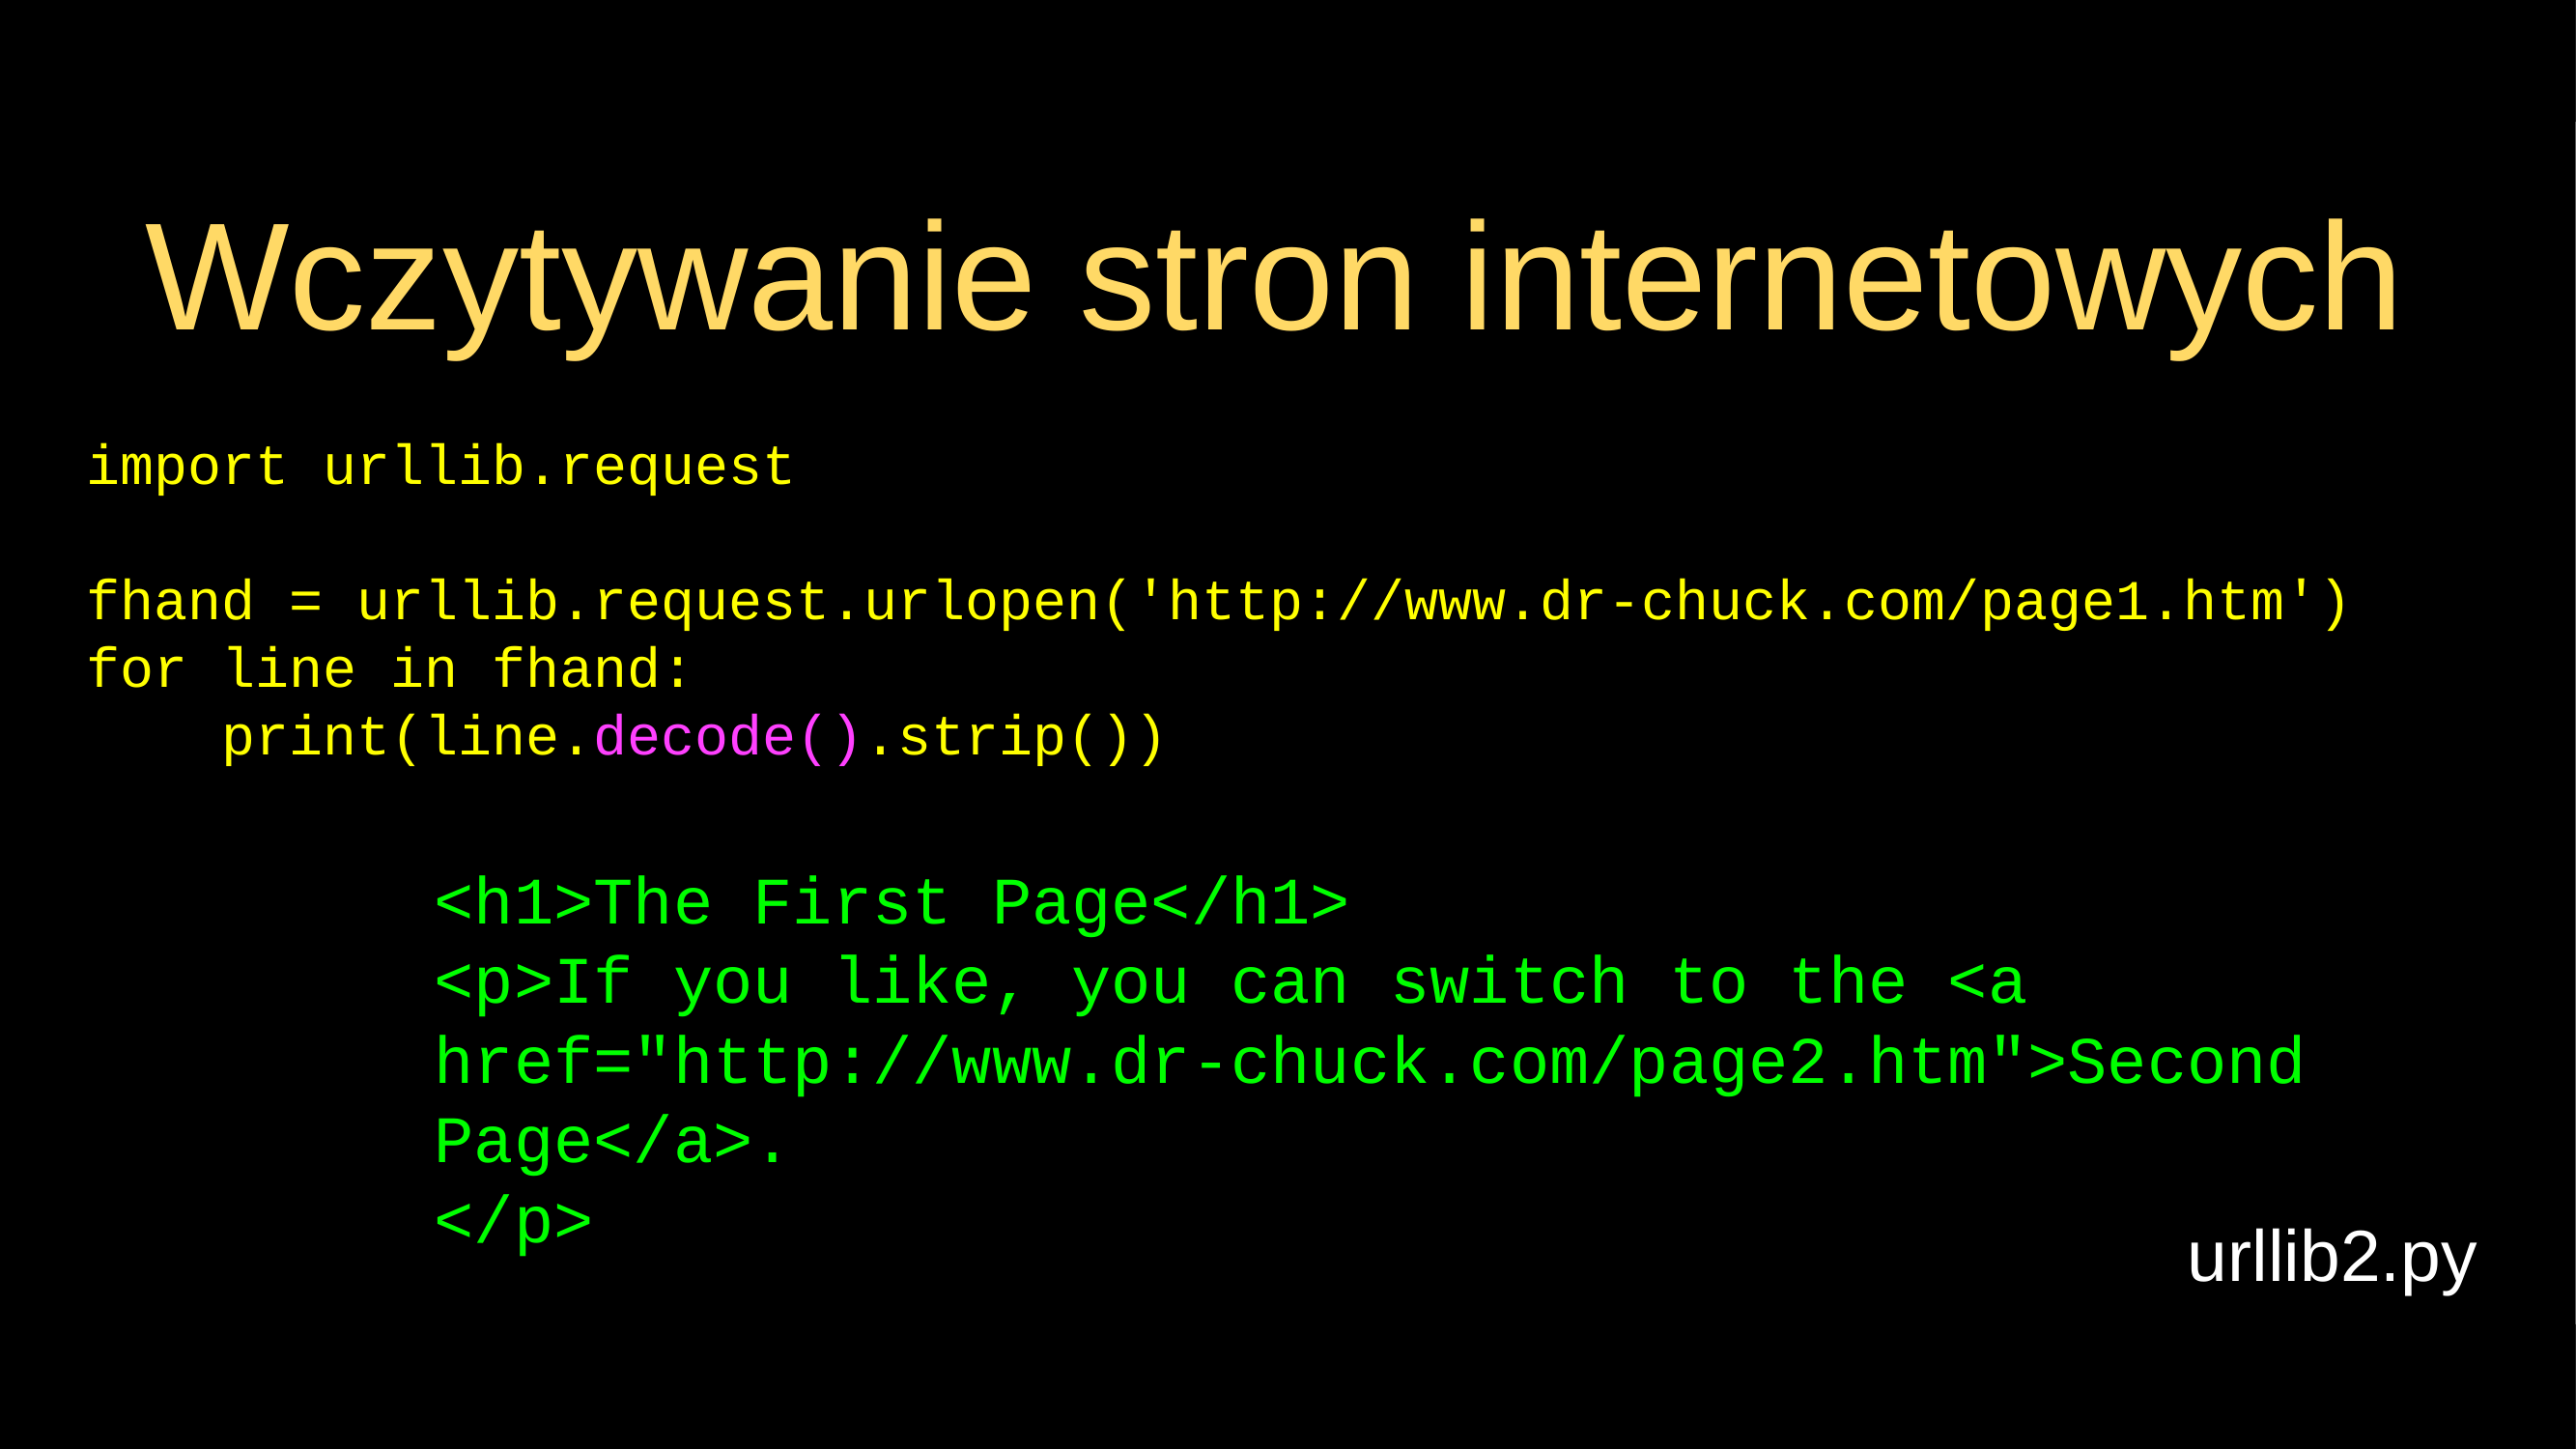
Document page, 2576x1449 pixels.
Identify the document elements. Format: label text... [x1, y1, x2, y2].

text_box <h1>The First Page</h1> <p>If you like, you can switch to the <a href="http://www.dr-chuck.com/page2.htm">Second Page</a>. </p> [434, 855, 2345, 1258]
text_box urllib2.py [2140, 1203, 2525, 1302]
text_box import urllib.request fhand = urllib.request.urlopen('http://www.dr-chuck.com/page1.htm') for line in fhand: print(line.decode().strip()) [86, 402, 2552, 791]
title Wczytywanie stron internetowych [0, 133, 2552, 403]
